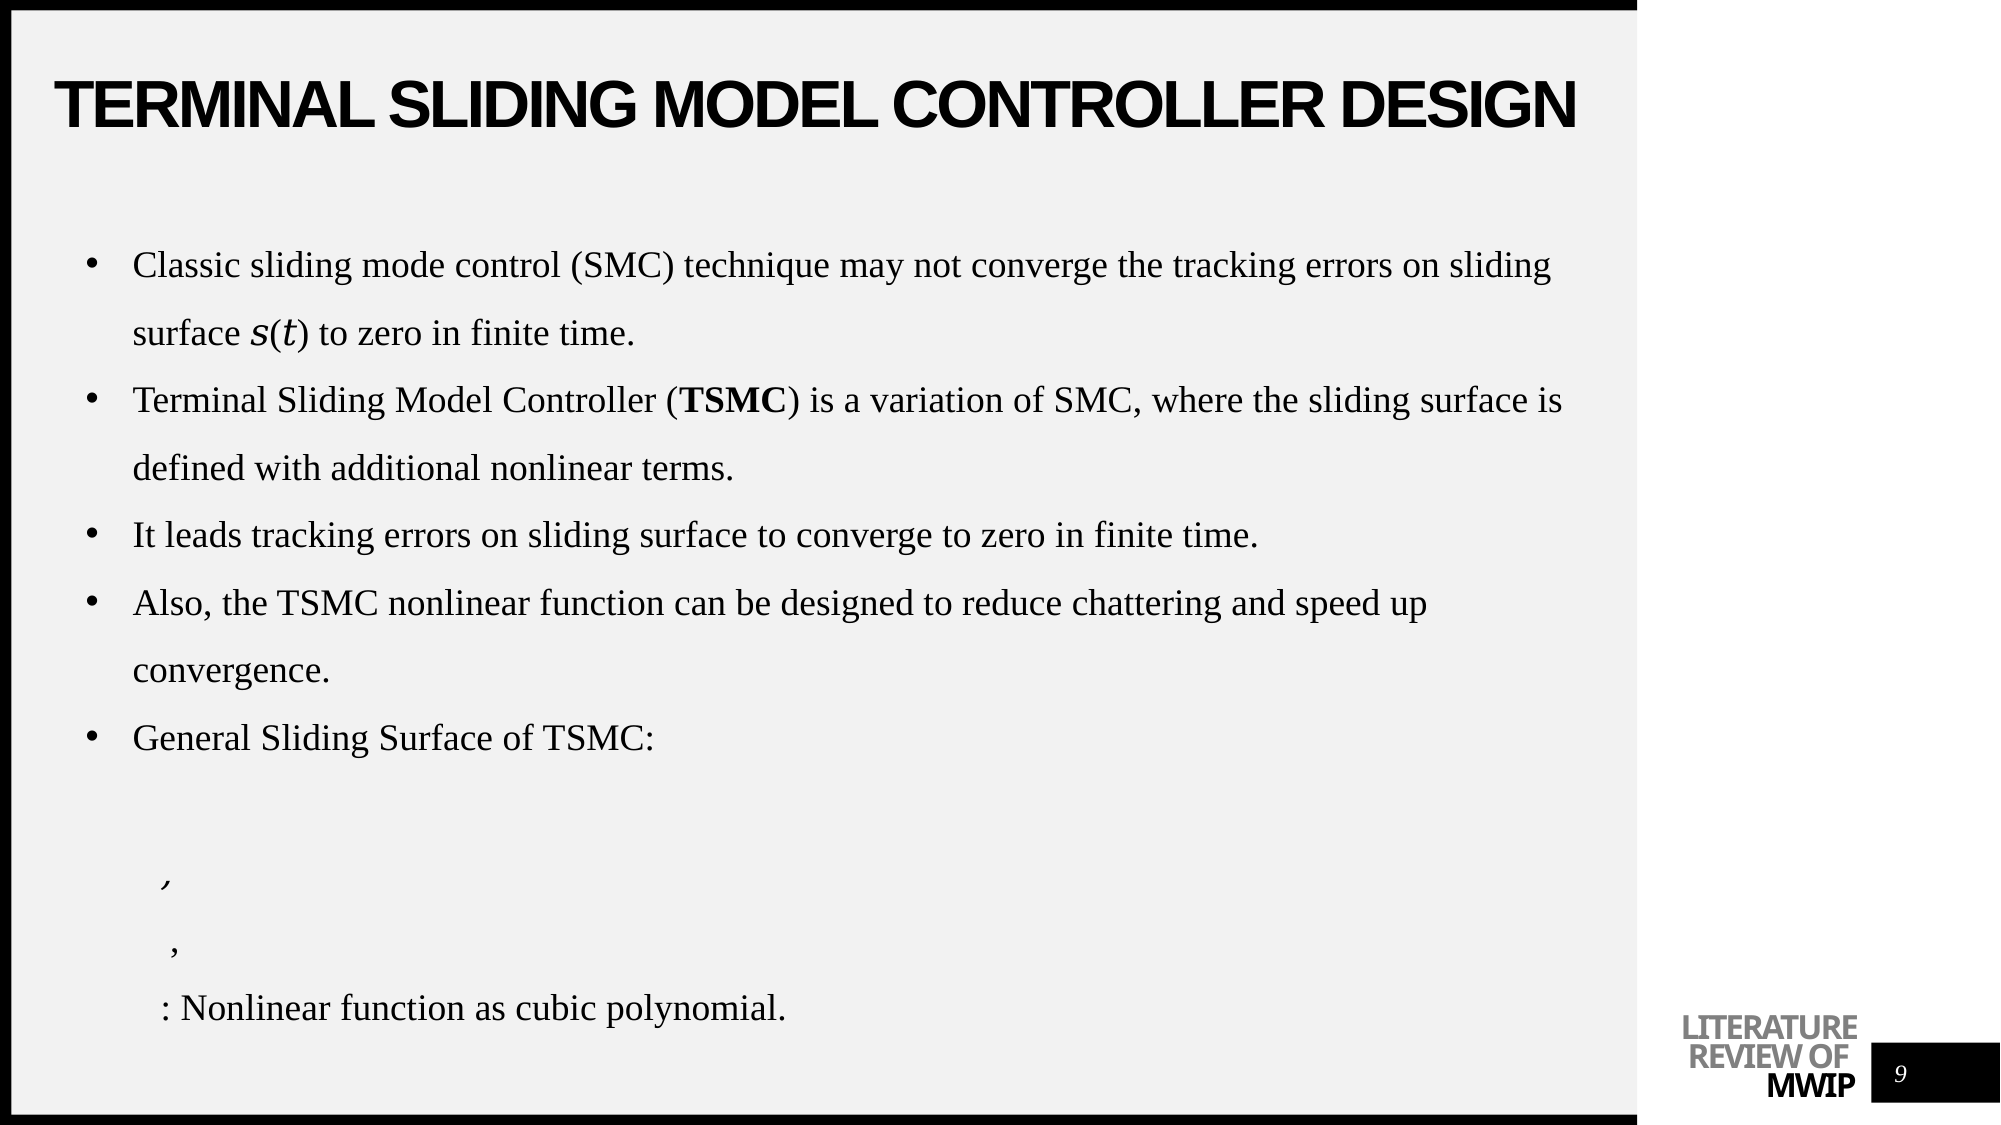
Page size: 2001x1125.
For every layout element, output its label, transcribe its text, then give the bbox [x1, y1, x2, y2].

title terminal sliding model controller design [23, 70, 1580, 142]
slide_number 9 [1877, 1050, 1924, 1096]
